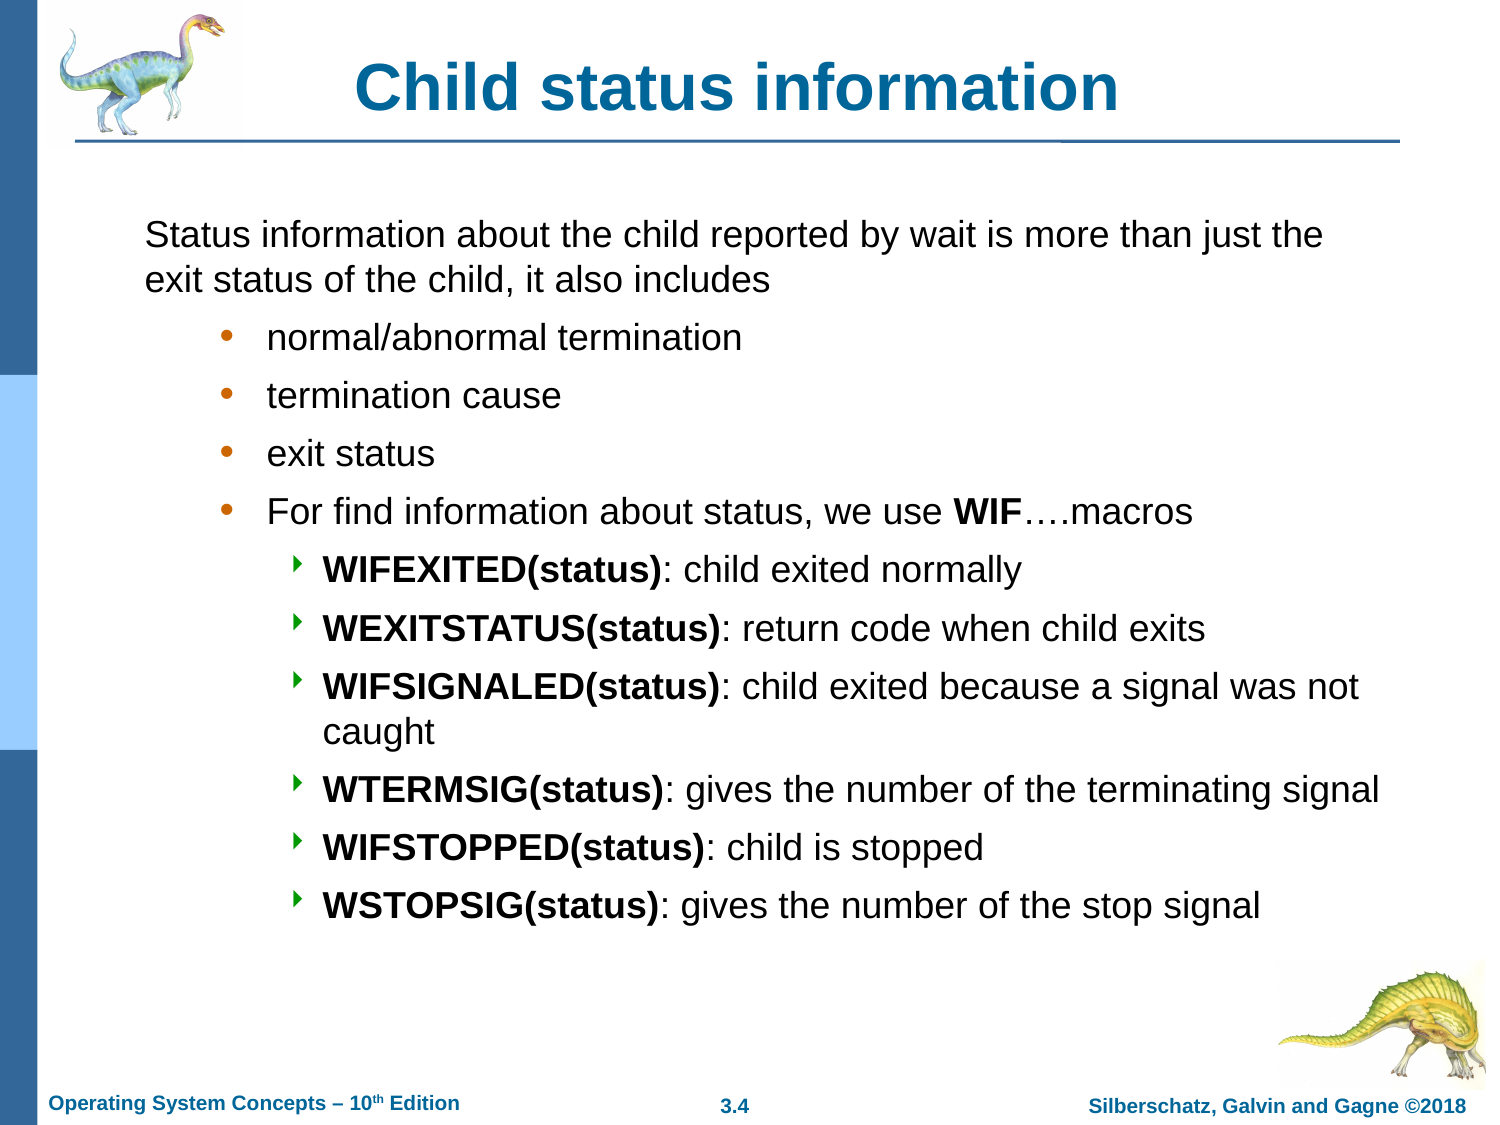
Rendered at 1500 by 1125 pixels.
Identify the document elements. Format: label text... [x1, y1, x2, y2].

picture [1275, 959, 1486, 1090]
picture [46, 0, 243, 149]
title Child status information [75, 36, 1400, 132]
list Status information about the child reported by wait is more than just the exit status of the child, it also includes normal/abnormal termination termination cause exit status For find information about status, we use WIF….macros WIFEXITED(status): child exited normally WEXITSTATUS(status): return code when child exits WIFSIGNALED(status): child exited because a signal was not caught WTERMSIG(status): gives the number of the terminating signal WIFSTOPPED(status): child is stopped WSTOPSIG(status): gives the number of the stop signal [129, 202, 1400, 946]
